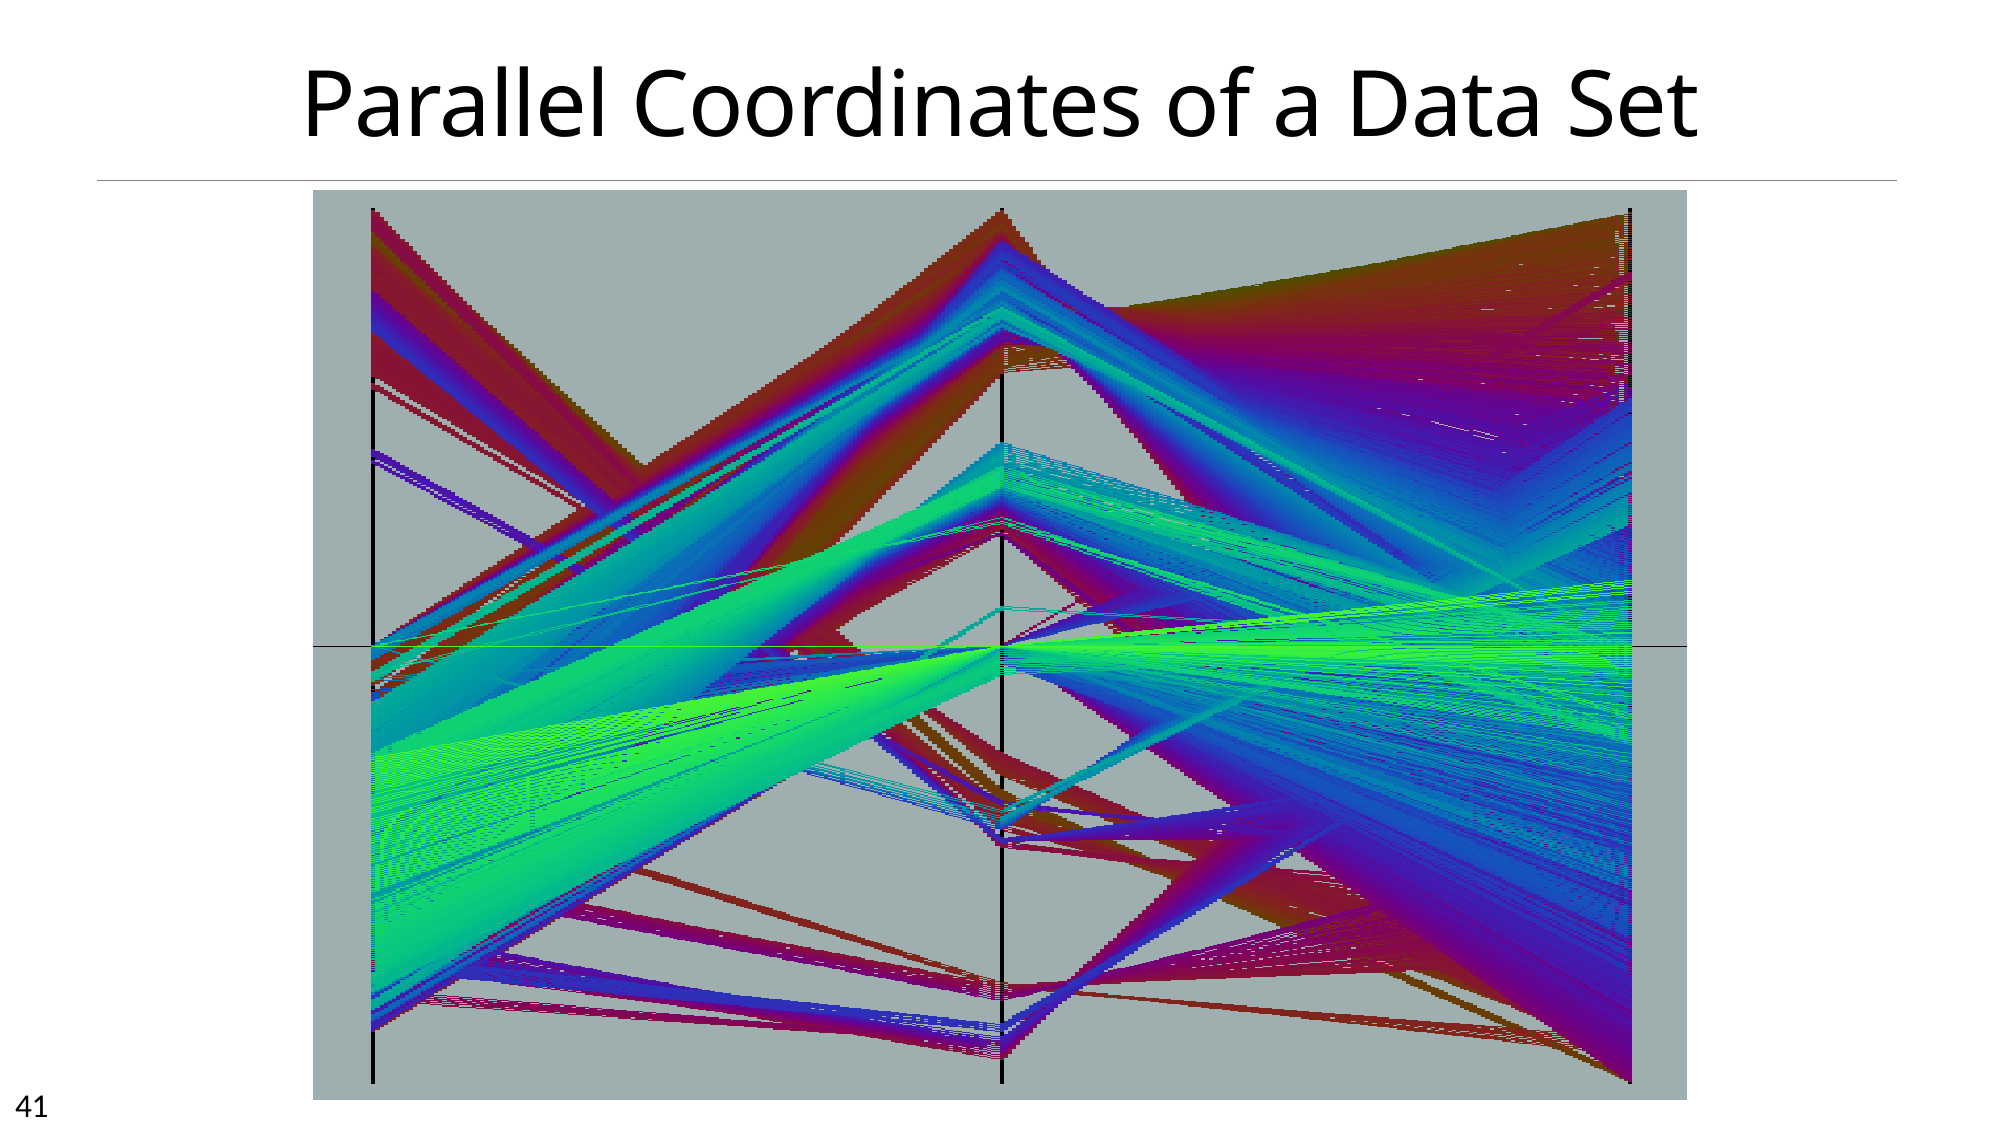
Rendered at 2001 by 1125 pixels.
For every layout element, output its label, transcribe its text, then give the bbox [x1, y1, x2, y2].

picture [312, 190, 1688, 1100]
title Parallel Coordinates of a Data Set [249, 62, 1750, 163]
